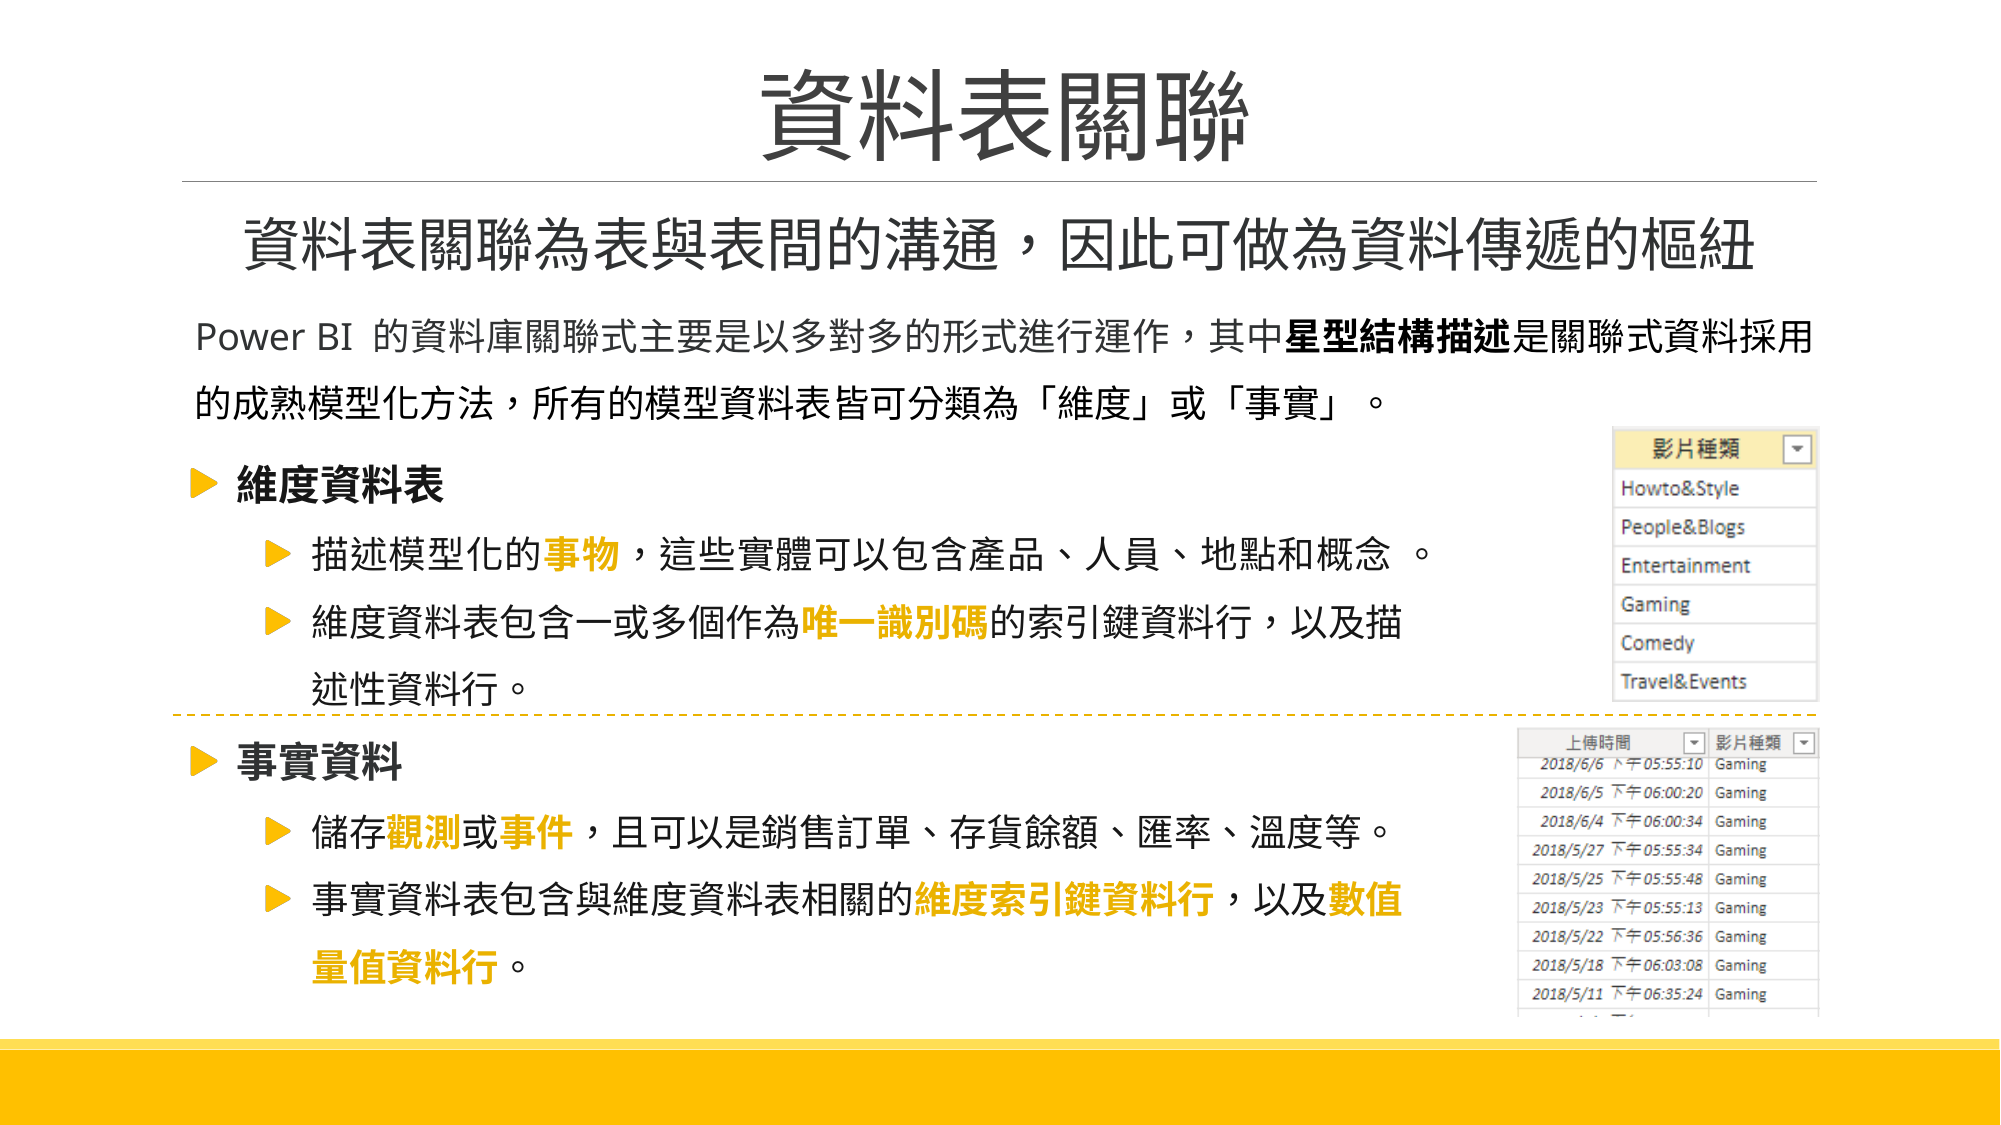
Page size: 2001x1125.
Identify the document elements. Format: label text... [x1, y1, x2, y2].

text_box 維度資料表 描述模型化的事物，這些實體可以包含產品、人員、地點和概念 。 維度資料表包含一或多個作為唯一識別碼的索引鍵資料行，以及描述性資料行。 事實資料 儲存觀測或事件，且可以是銷售訂單、存貨餘額、匯率、溫度等。 事實資料表包含與維度資料表相關的維度索引鍵資料行，以及數值量值資料行。 [174, 426, 1418, 714]
title 資料表關聯 [180, 47, 1830, 182]
picture [1516, 726, 1821, 1018]
picture [264, 540, 292, 567]
picture [264, 817, 292, 845]
text_box 資料表關聯為表與表間的溝通，因此可做為資料傳遞的樞紐 [174, 201, 1825, 286]
text_box 維度資料表 描述模型化的事物，這些實體可以包含產品、人員、地點和概念 。 維度資料表包含一或多個作為唯一識別碼的索引鍵資料行，以及描述性資料行。 事實資料 儲存觀測或事件，且可以是銷售訂單、存貨餘額、匯率、溫度等。 事實資料表包含與維度資料表相關的維度索引鍵資料行，以及數值量值資料行。 [174, 725, 1418, 996]
picture [1611, 425, 1821, 703]
text_box Power BI 的資料庫關聯式主要是以多對多的形式進行運作，其中星型結構描述是關聯式資料採用的成熟模型化方法，所有的模型資料表皆可分類為「維度」或「事實」。 [179, 282, 1830, 433]
picture [264, 607, 292, 635]
picture [189, 746, 219, 776]
picture [189, 468, 219, 498]
picture [264, 885, 292, 912]
